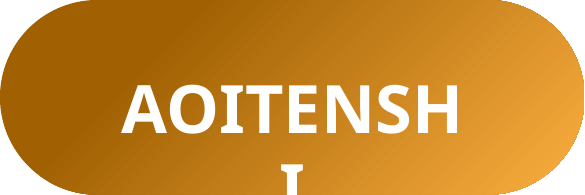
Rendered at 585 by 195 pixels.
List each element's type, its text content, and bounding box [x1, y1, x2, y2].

text_box AOITENSHI [97, 58, 487, 195]
text_box [0, 0, 585, 195]
